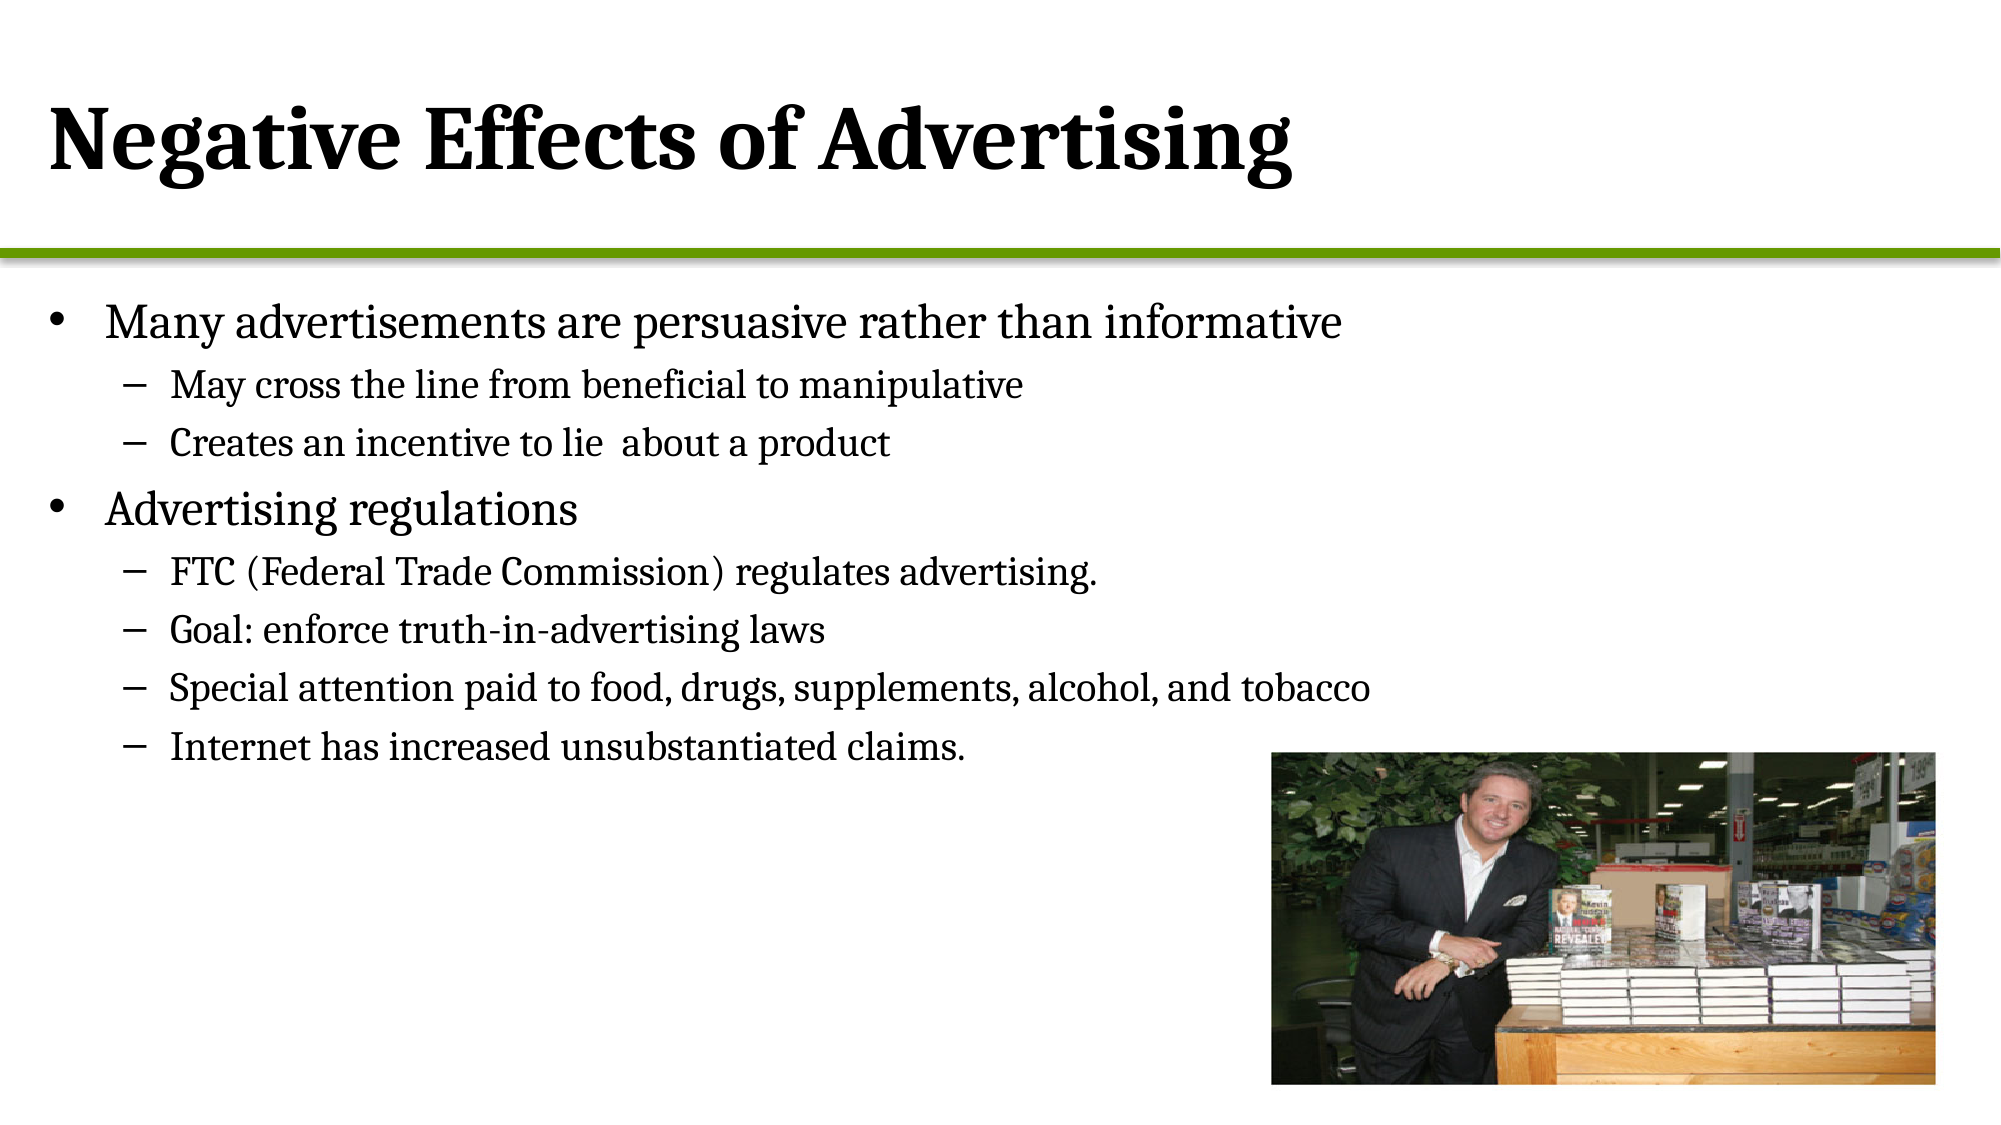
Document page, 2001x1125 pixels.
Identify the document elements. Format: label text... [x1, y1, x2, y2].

picture [1240, 729, 1967, 1108]
title Negative Effects of Advertising [33, 7, 1834, 259]
list Many advertisements are persuasive rather than informative May cross the line from beneficial to manipulative Creates an incentive to lie about a product Advertising regulations FTC (Federal Trade Commission) regulates advertising. Goal: enforce truth-in-advertising laws Special attention paid to food, drugs, supplements, alcohol, and tobacco Internet has increased unsubstantiated claims. [33, 280, 1487, 1085]
